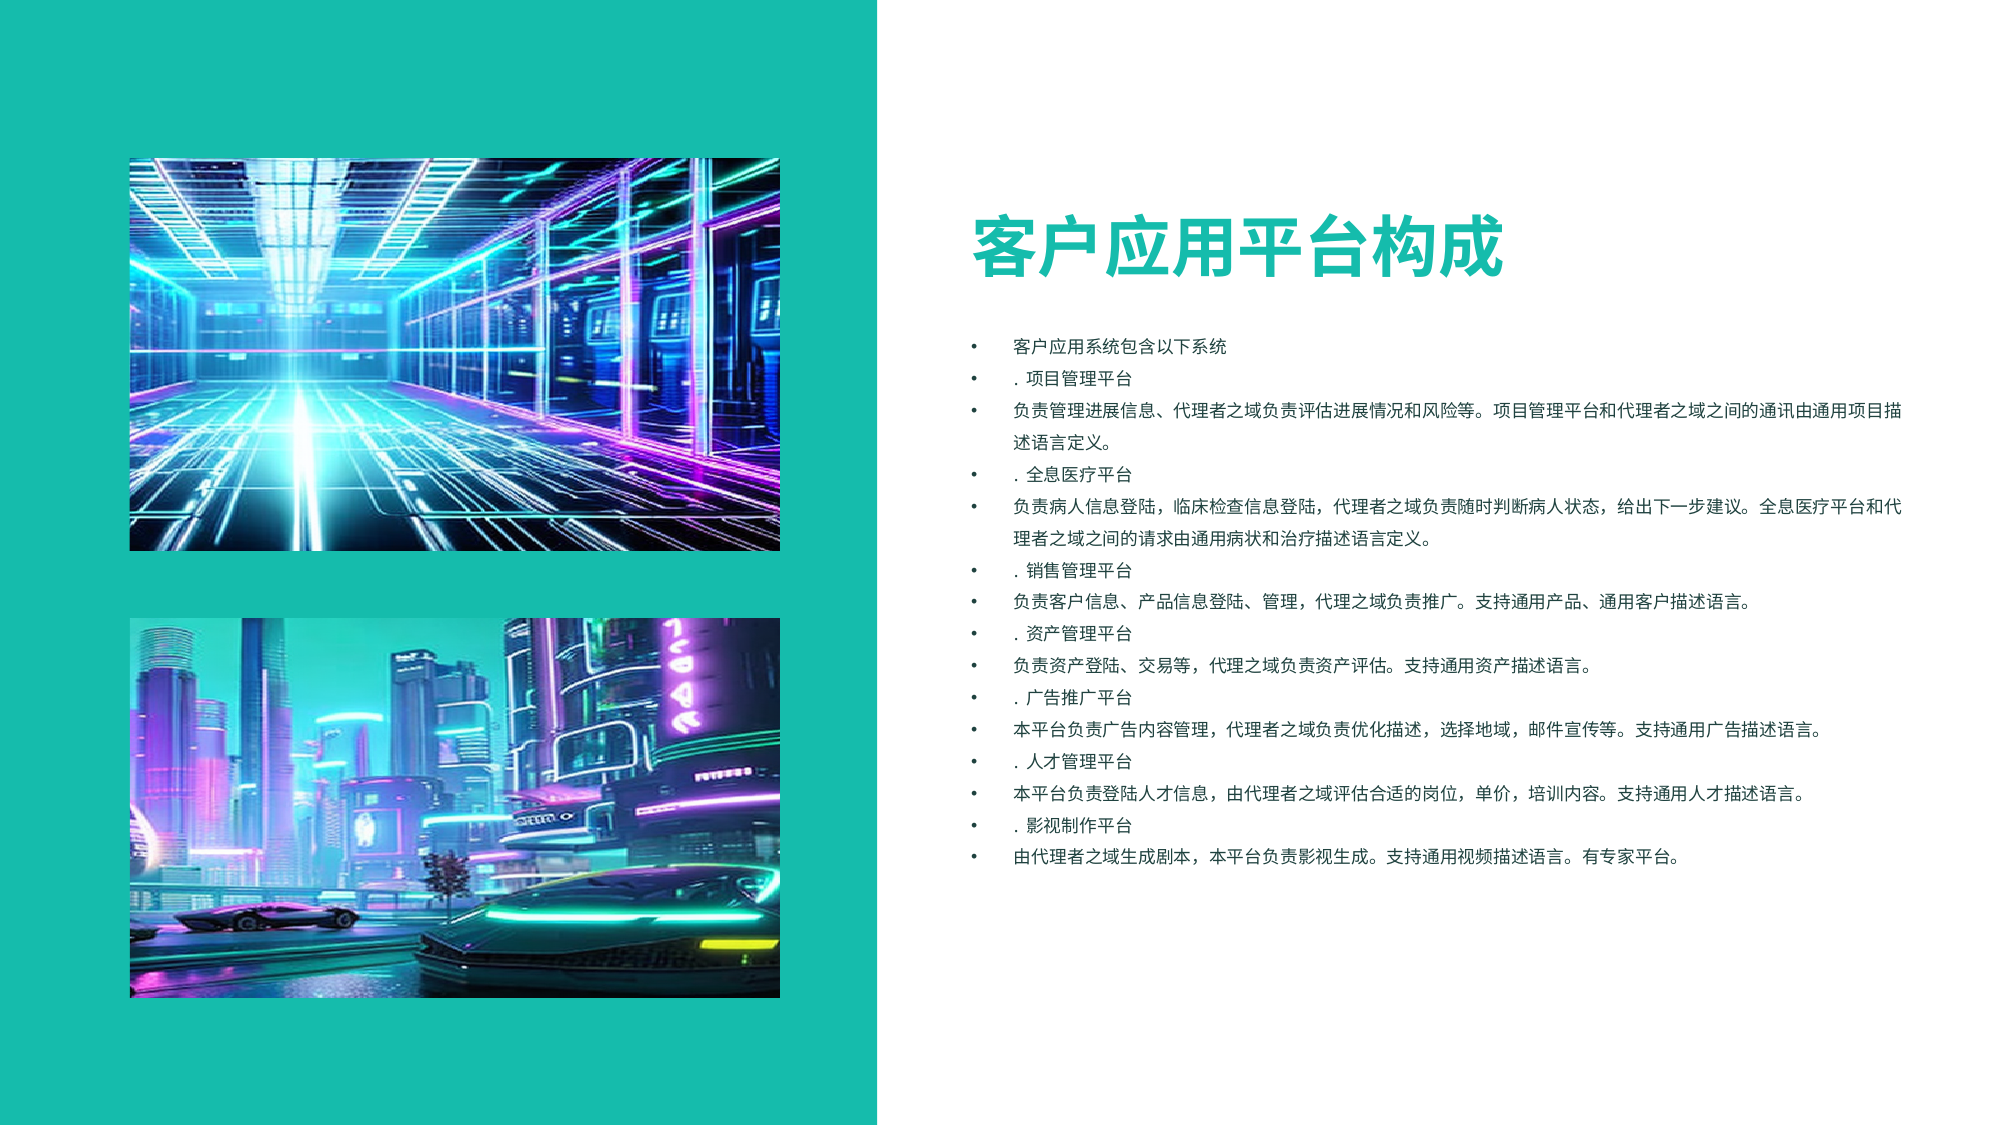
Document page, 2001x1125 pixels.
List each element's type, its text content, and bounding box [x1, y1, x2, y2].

text_box 客户应用系统包含以下系统 . 项目管理平台 负责管理进展信息、代理者之域负责评估进展情况和风险等。项目管理平台和代理者之域之间的通讯由通用项目描述语言定义。 . 全息医疗平台 负责病人信息登陆，临床检查信息登陆，代理者之域负责随时判断病人状态，给出下一步建议。全息医疗平台和代理者之域之间的请求由通用病状和治疗描述语言定义。 . 销售管理平台 负责客户信息、产品信息登陆、管理，代理之域负责推广。支持通用产品、通用客户描述语言。 . 资产管理平台 负责资产登陆、交易等，代理之域负责资产评估。支持通用资产描述语言。 . 广告推广平台 本平台负责广告内容管理，代理者之域负责优化描述，选择地域，邮件宣传等。支持通用广告描述语言。 . 人才管理平台 本平台负责登陆人才信息，由代理者之域评估合适的岗位，单价，培训内容。支持通用人才描述语言。 . 影视制作平台 由代理者之域生成剧本，本平台负责影视生成。支持通用视频描述语言。有专家平台。 [956, 318, 1934, 880]
text_box [128, 616, 782, 1000]
text_box [0, 0, 879, 1125]
text_box [128, 156, 782, 553]
text_box [879, 0, 2000, 1125]
text_box 客户应用平台构成 [956, 197, 1915, 294]
